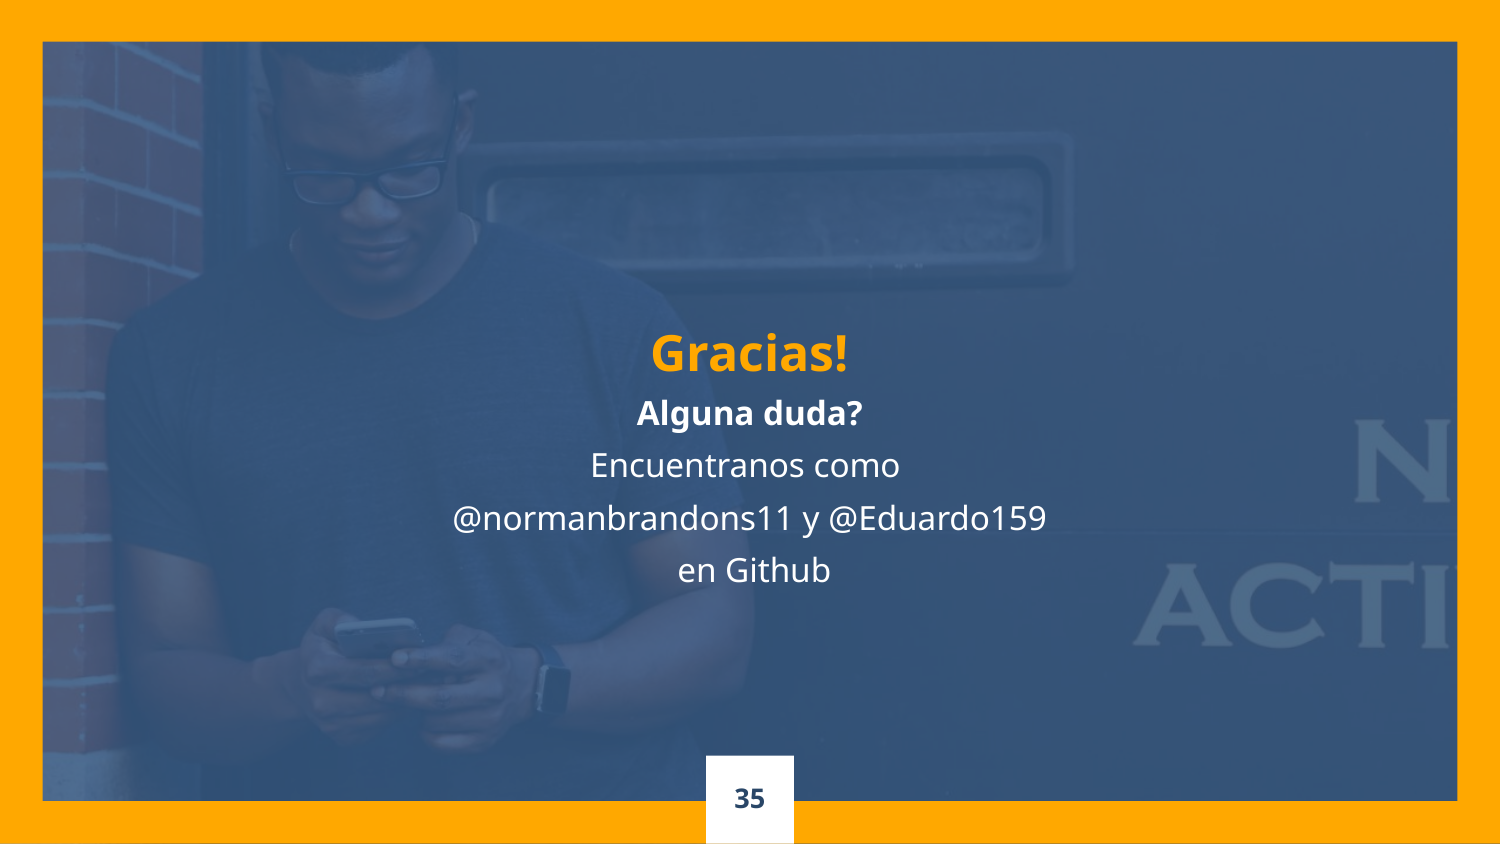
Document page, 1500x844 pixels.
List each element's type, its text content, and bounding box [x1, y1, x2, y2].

subtitle Alguna duda? Encuentranos como @normanbrandons11 y @Eduardo159 en Github [209, 376, 1291, 647]
slide_number 35 [705, 755, 794, 844]
title Gracias! [209, 222, 1291, 376]
